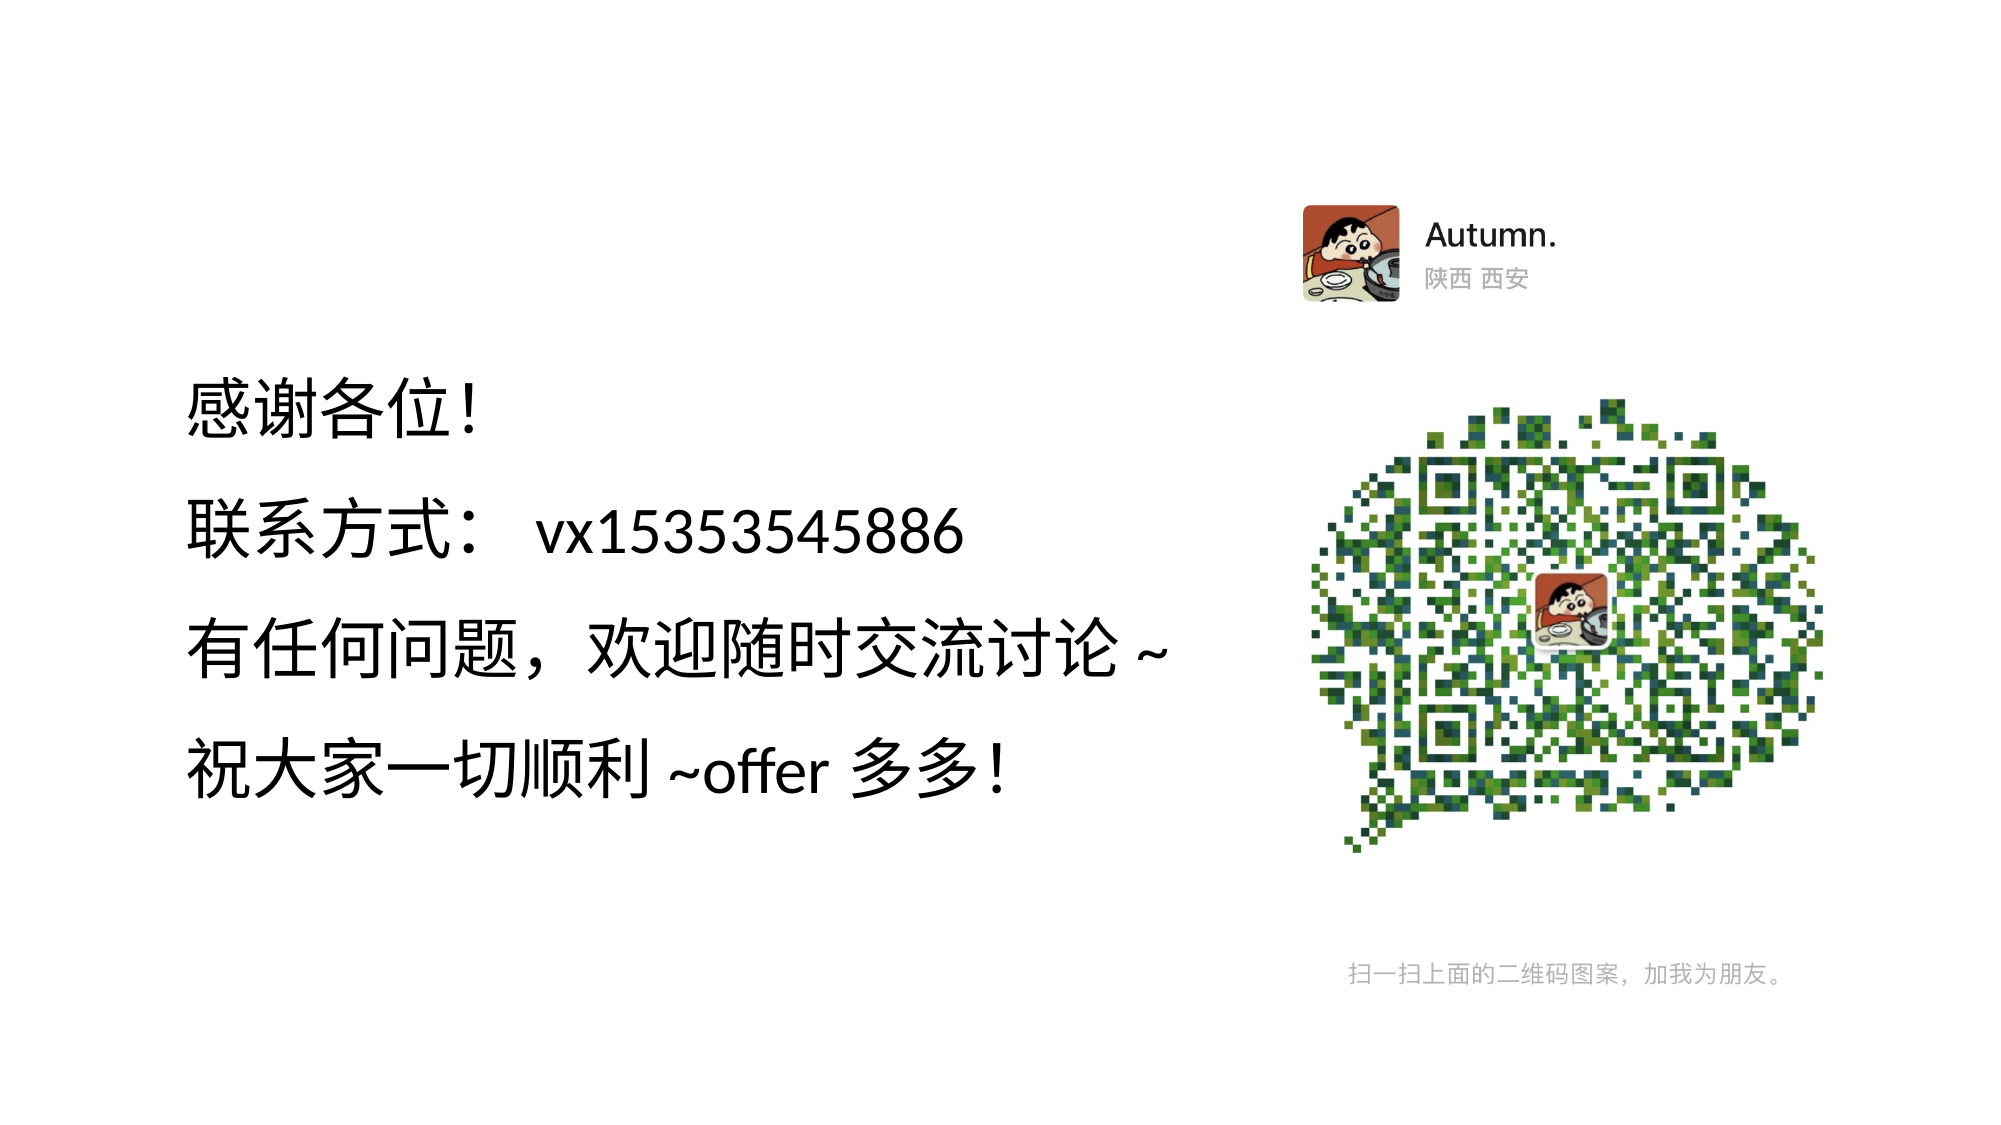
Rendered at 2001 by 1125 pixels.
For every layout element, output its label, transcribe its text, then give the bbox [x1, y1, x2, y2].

text_box 感谢各位！ 联系方式：vx15353545886 有任何问题，欢迎随时交流讨论~ 祝大家一切顺利~offer多多！ [170, 319, 1173, 814]
picture [1173, 116, 1961, 1017]
